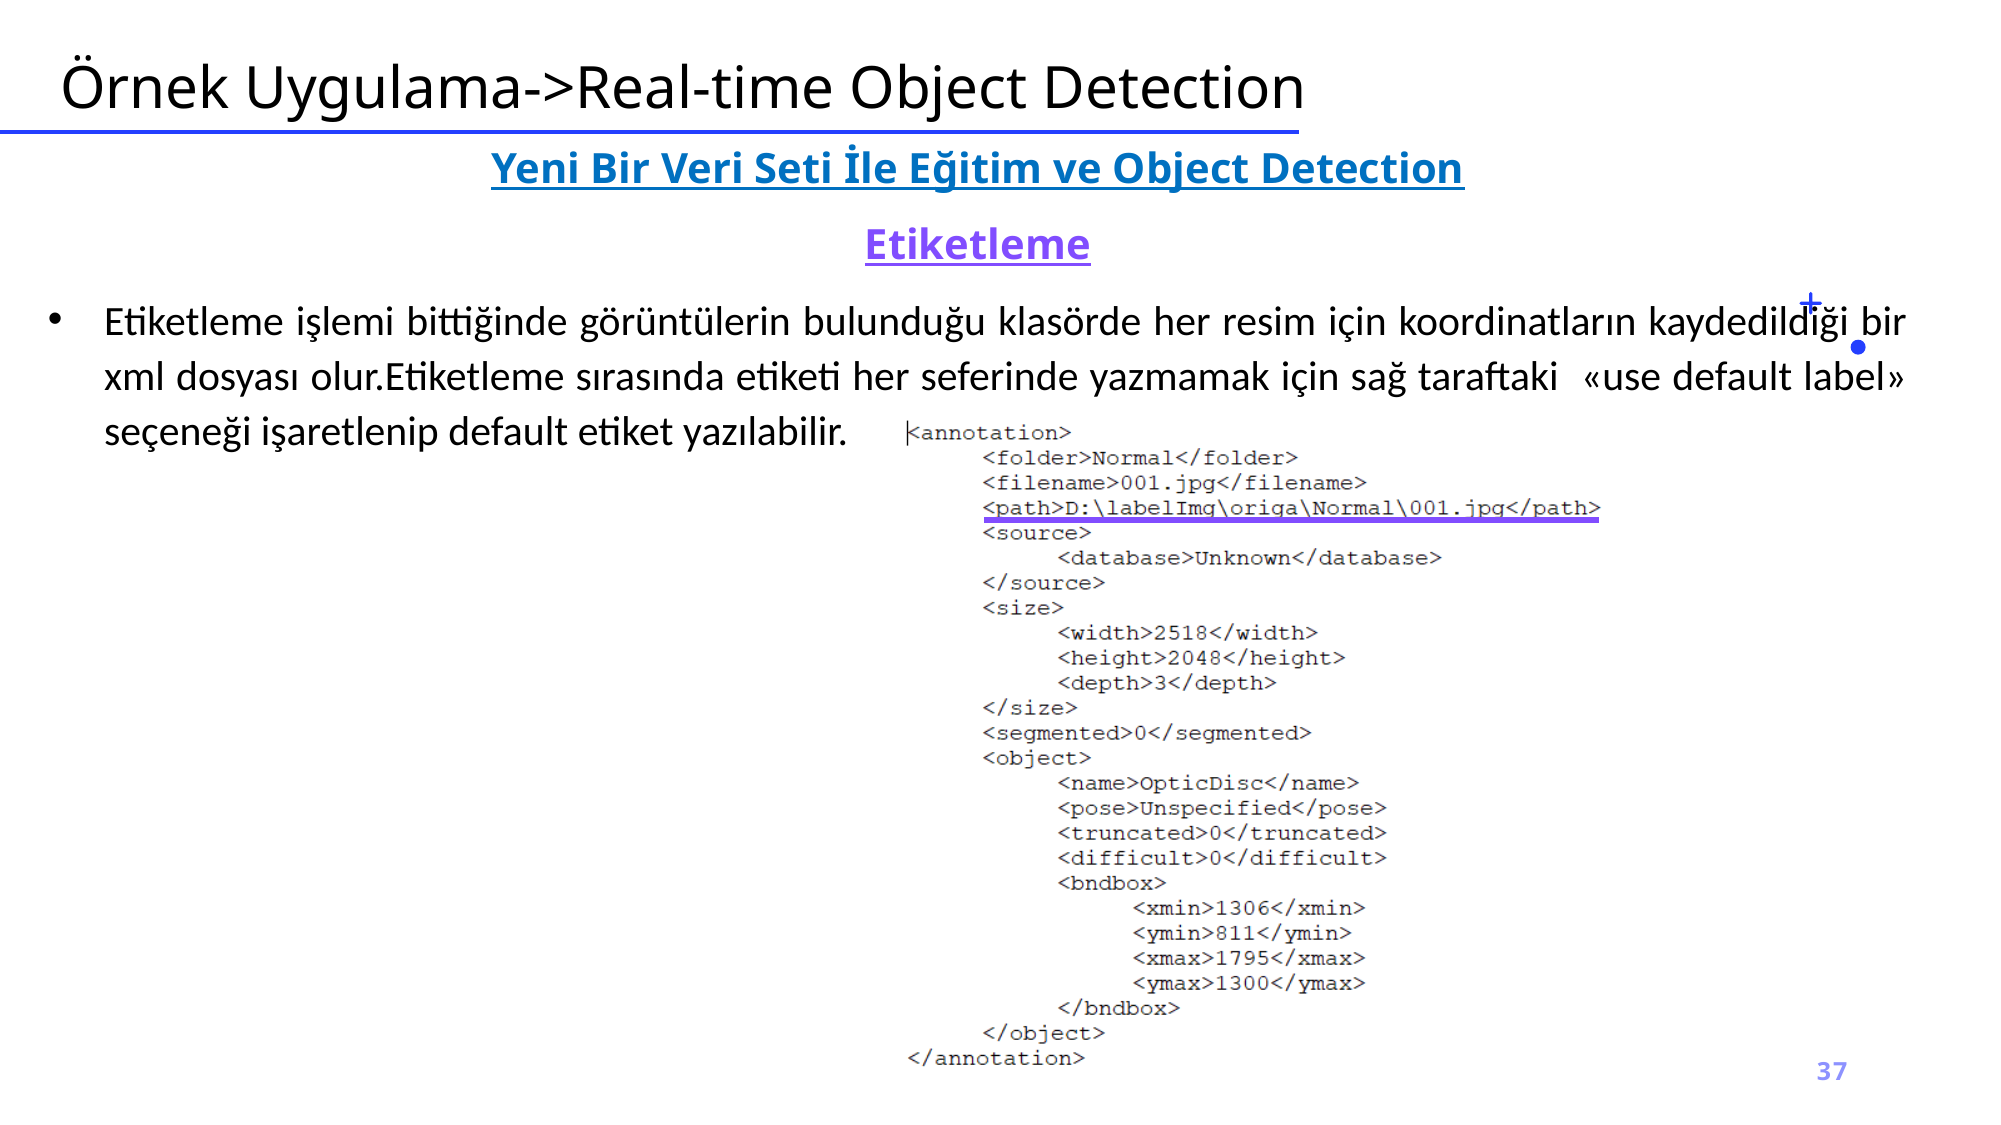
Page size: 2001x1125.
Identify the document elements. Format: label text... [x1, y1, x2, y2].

slide_number 37 [1412, 1050, 1863, 1103]
title Örnek Uygulama->Real-time Object Detection [45, 35, 1923, 129]
picture [892, 412, 1638, 1090]
text_box Yeni Bir Veri Seti İle Eğitim ve Object Detection Etiketleme Etiketleme işlemi bittiğinde görüntülerin bulunduğu klasörde her resim için koordinatların kaydedildiği bir xml dosyası olur.Etiketleme sırasında etiketi her seferinde yazmamak için sağ taraftaki «use default label» seçeneği işaretlenip default etiket yazılabilir. [32, 129, 1923, 1050]
